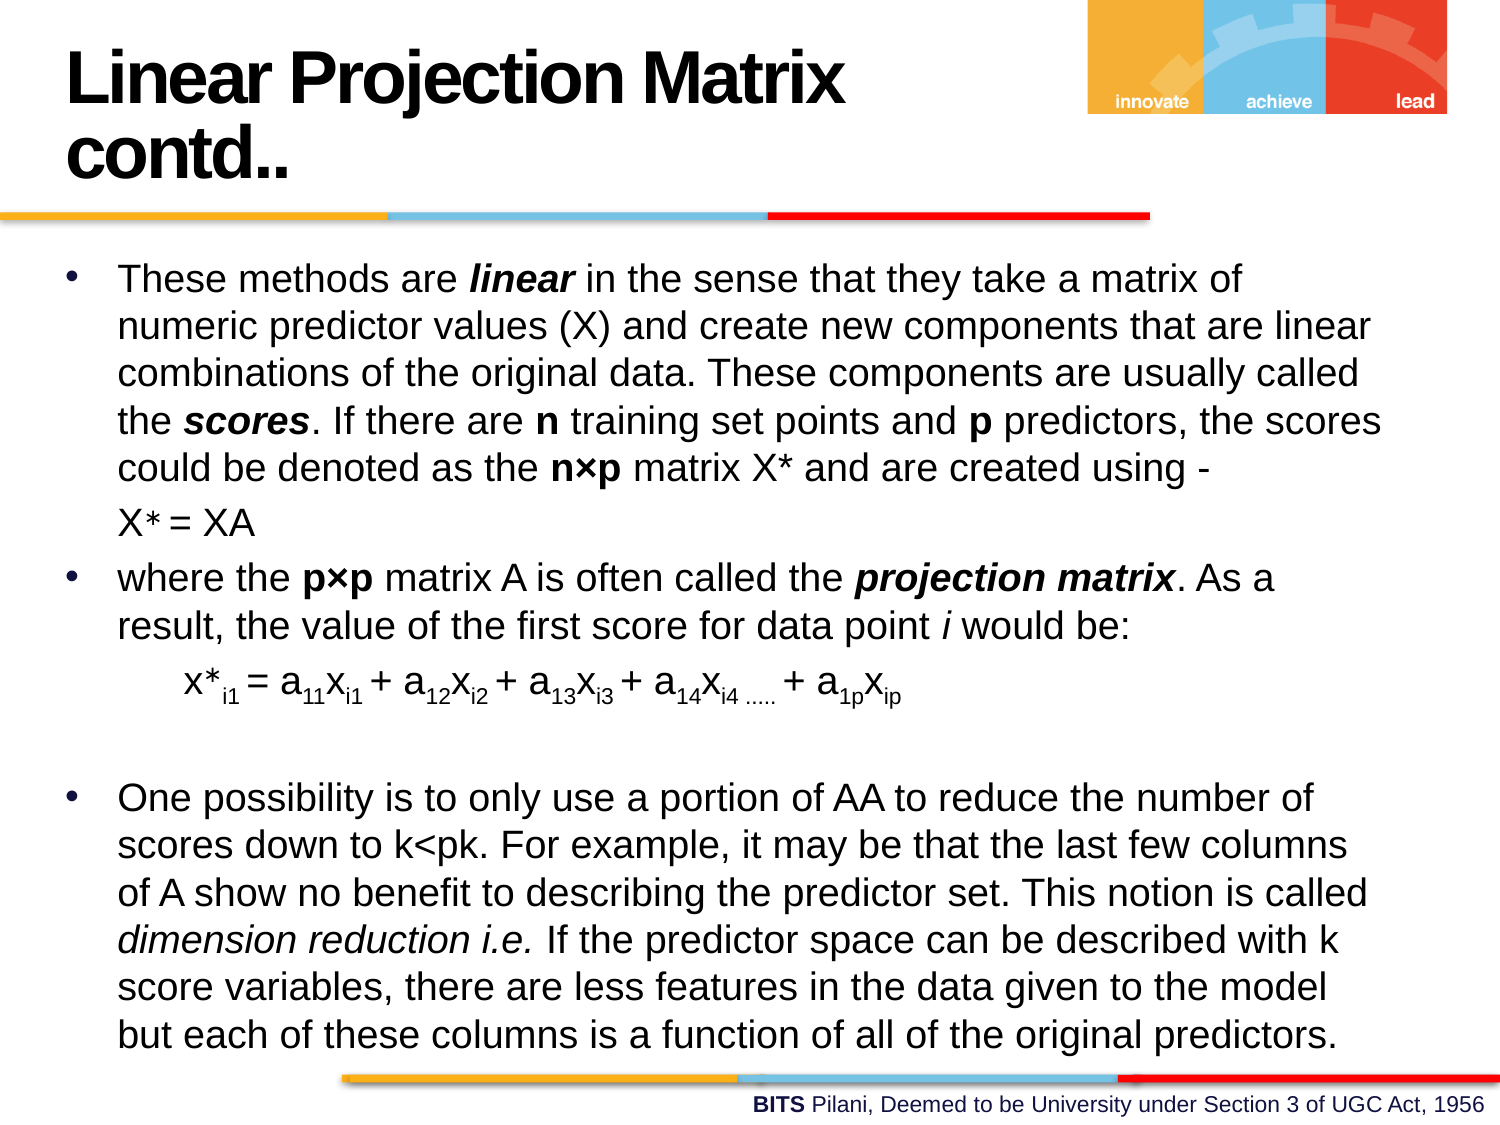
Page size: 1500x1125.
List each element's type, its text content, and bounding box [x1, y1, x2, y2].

list These methods are linear in the sense that they take a matrix of numeric predictor values (X) and create new components that are linear combinations of the original data. These components are usually called the scores. If there are n training set points and p predictors, the scores could be denoted as the n×p matrix X* and are created using - X∗ = XA where the p×p matrix A is often called the projection matrix. As a result, the value of the first score for data point i would be: x∗i1 = a11xi1 + a12xi2 + a13xi3 + a14xi4 ..... + a1pxip One possibility is to only use a portion of AA to reduce the number of scores down to k<pk. For example, it may be that the last few columns of A show no benefit to describing the predictor set. This notion is called dimension reduction i.e. If the predictor space can be described with k score variables, there are less features in the data given to the model but each of these columns is a function of all of the original predictors. [50, 245, 1400, 1075]
picture [1087, 0, 1448, 114]
list Linear Projection Matrix contd.. [50, 24, 1088, 213]
